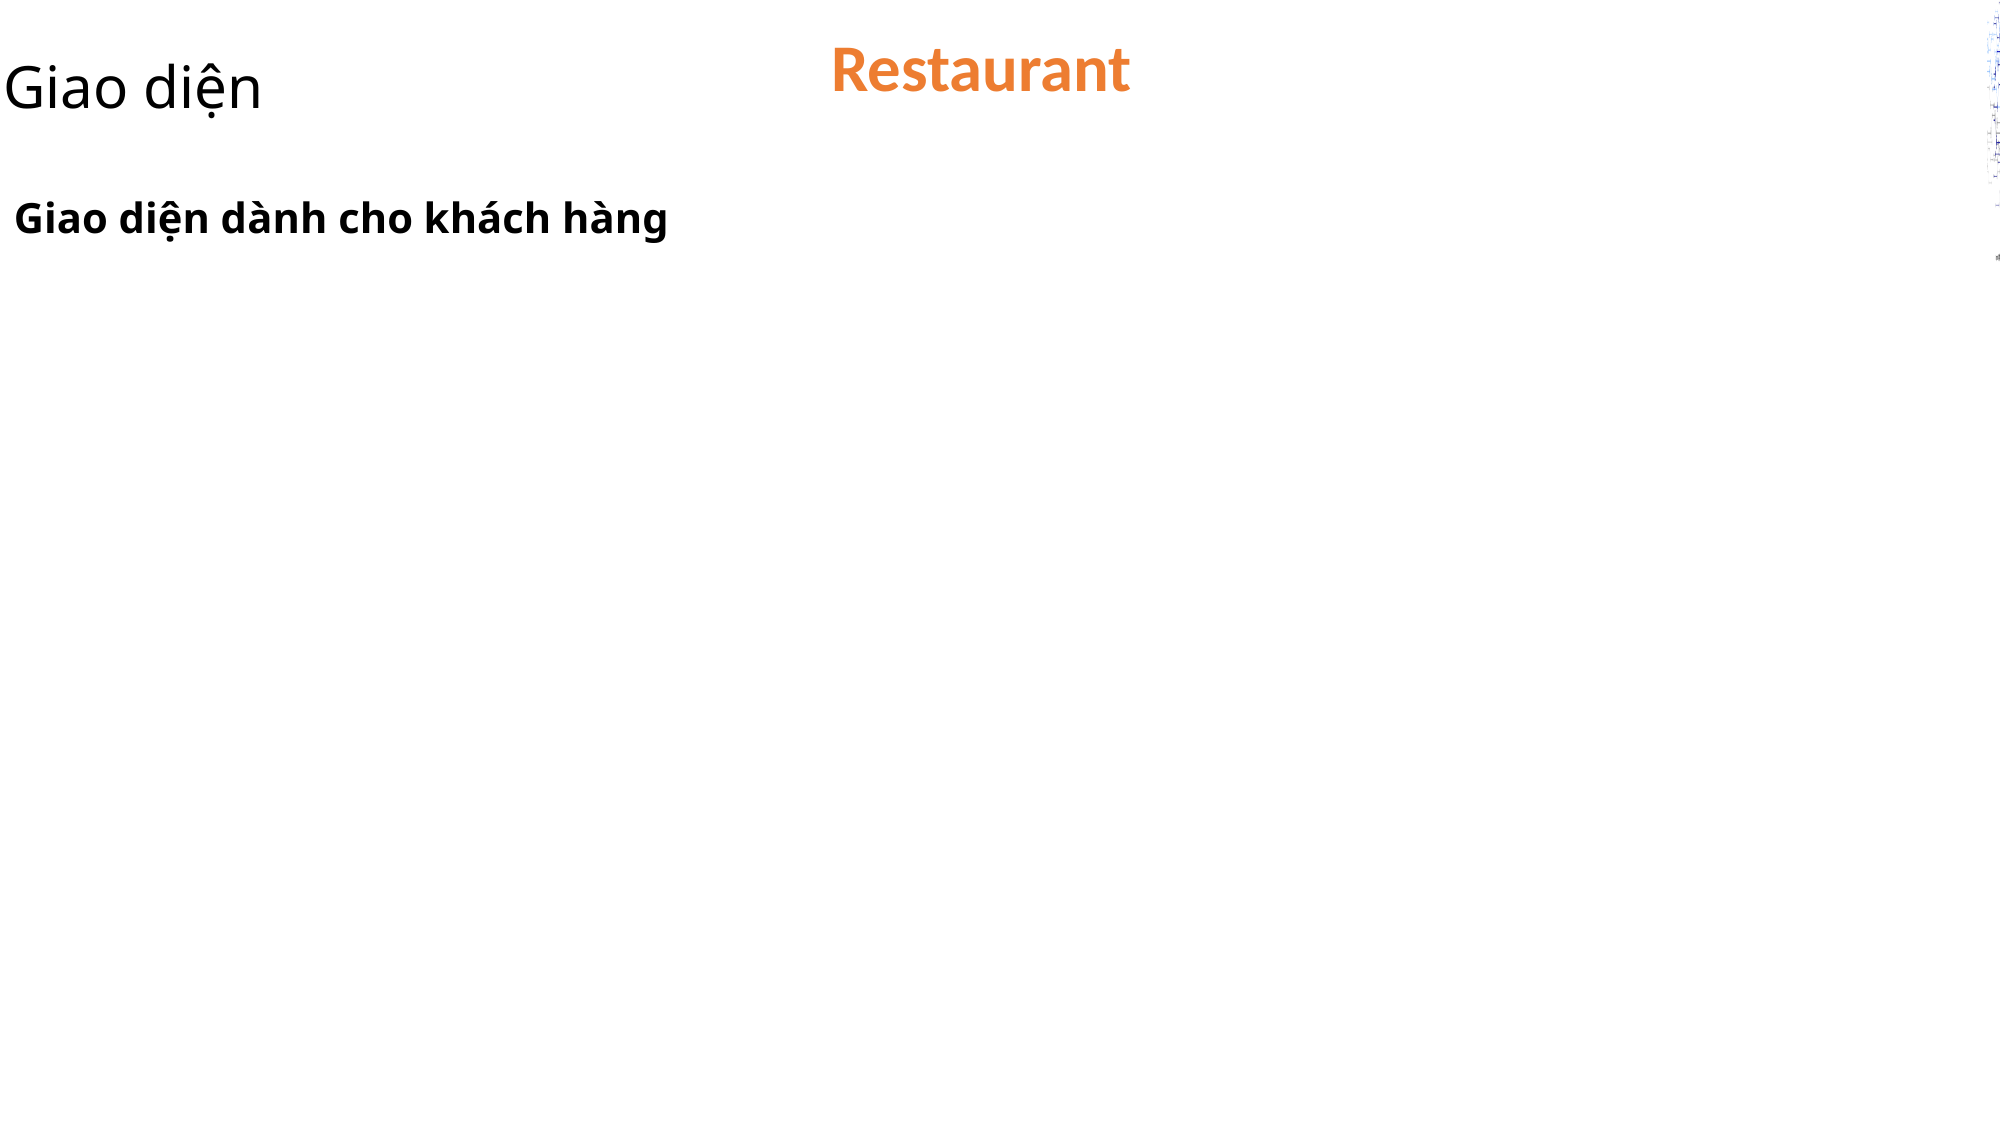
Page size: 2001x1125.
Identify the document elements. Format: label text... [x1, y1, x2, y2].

text_box Giao diện [0, 42, 294, 128]
picture [1987, 0, 2000, 270]
text_box Giao diện dành cho khách hàng [0, 184, 684, 250]
text_box Restaurant [816, 17, 1263, 113]
